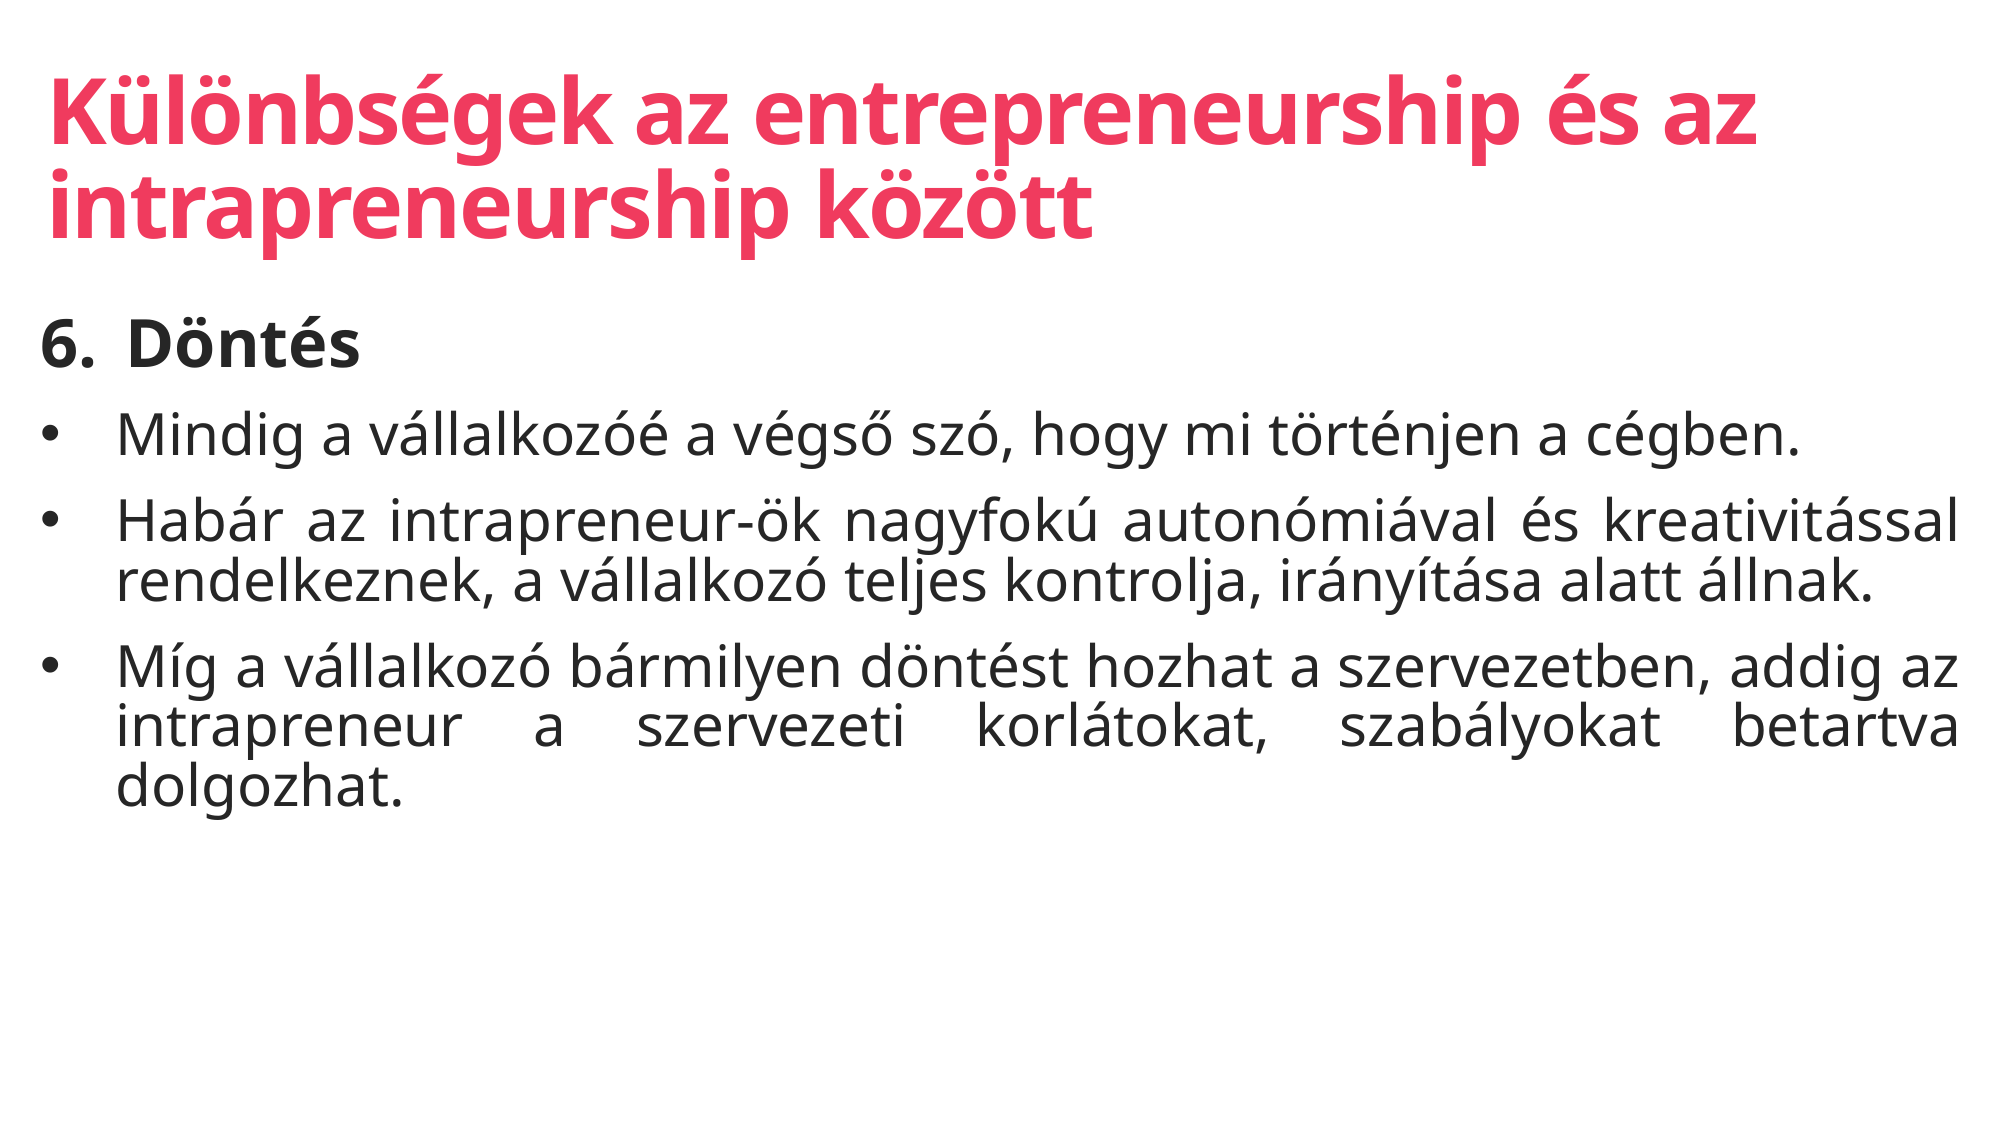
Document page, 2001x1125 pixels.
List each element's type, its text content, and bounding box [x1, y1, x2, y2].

title Különbségek az entrepreneurship és az intrapreneurship között [31, 27, 1956, 300]
list Döntés Mindig a vállalkozóé a végső szó, hogy mi történjen a cégben. Habár az intrapreneur-ök nagyfokú autonómiával és kreativitással rendelkeznek, a vállalkozó teljes kontrolja, irányítása alatt állnak. Míg a vállalkozó bármilyen döntést hozhat a szervezetben, addig az intrapreneur a szervezeti korlátokat, szabályokat betartva dolgozhat. [25, 305, 1976, 1082]
